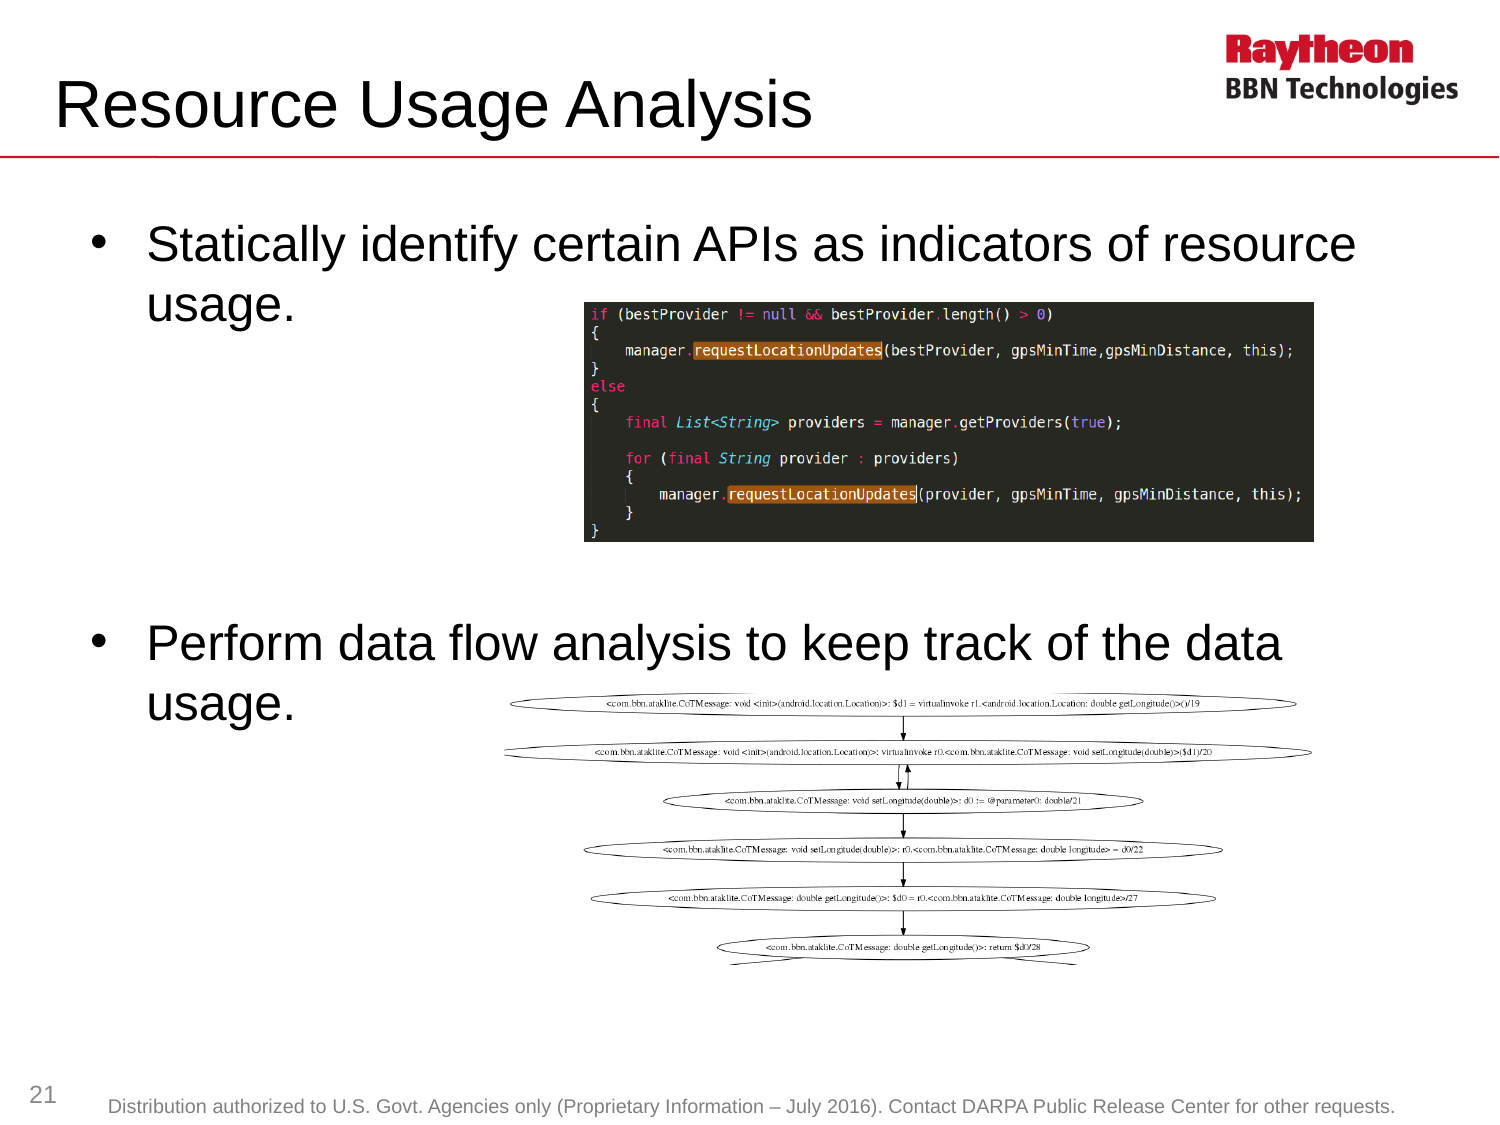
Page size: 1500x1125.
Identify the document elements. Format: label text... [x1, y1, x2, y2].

picture [1222, 31, 1460, 108]
title Resource Usage Analysis [39, 44, 1390, 158]
slide_number 21 [0, 1063, 87, 1124]
list Statically identify certain APIs as indicators of resource usage. Perform data flow analysis to keep track of the data usage. [74, 203, 1426, 1038]
picture [503, 692, 1314, 965]
picture [584, 302, 1314, 543]
